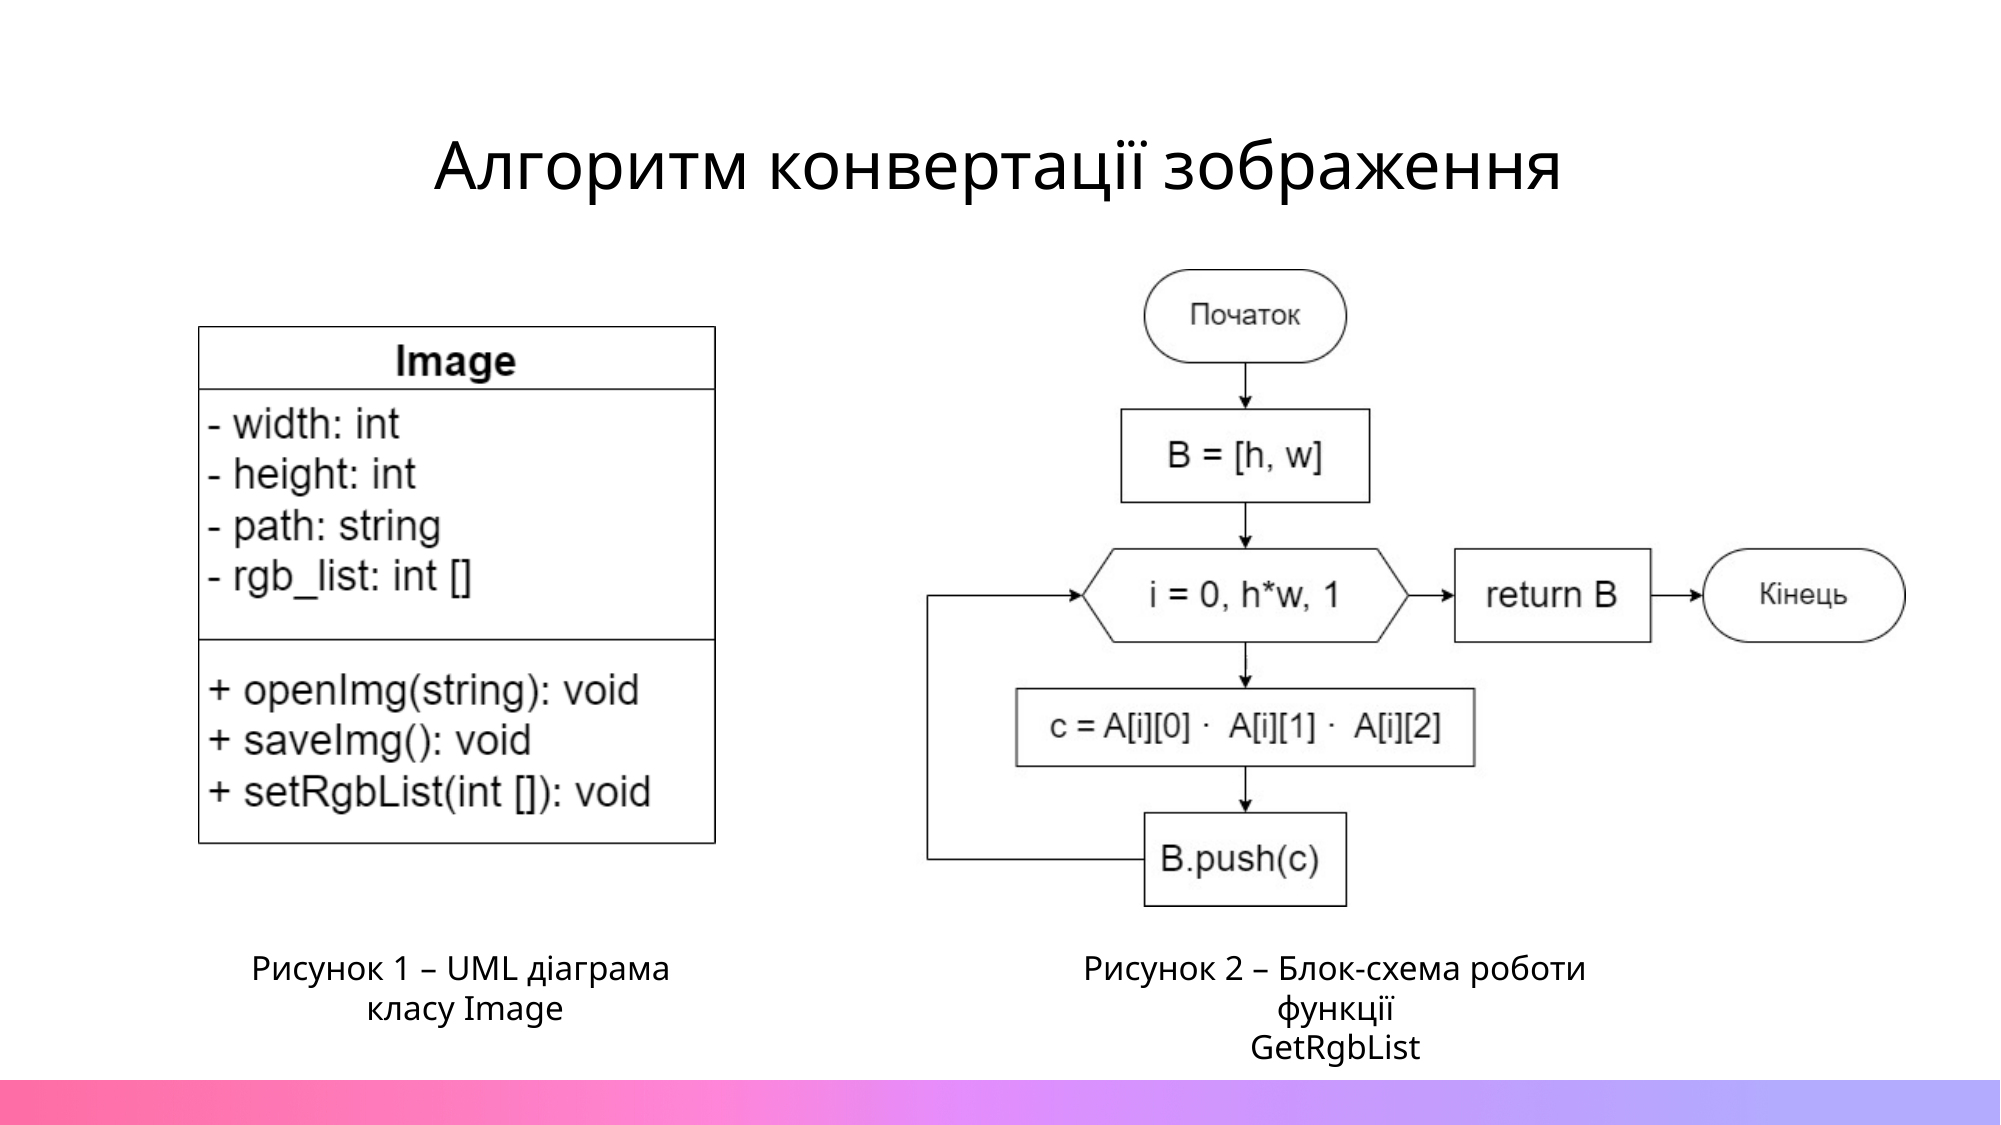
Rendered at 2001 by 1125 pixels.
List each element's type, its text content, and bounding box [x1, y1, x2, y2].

picture [916, 269, 1906, 907]
picture [198, 326, 716, 849]
text_box Рисунок 1 – UML діаграма класу Image [139, 939, 792, 1048]
text_box Алгоритм конвертації зображення [338, 36, 1662, 212]
text_box Рисунок 2 – Блок-схема роботи функції GetRgbList [1009, 939, 1662, 1040]
picture [0, 1080, 2000, 1125]
